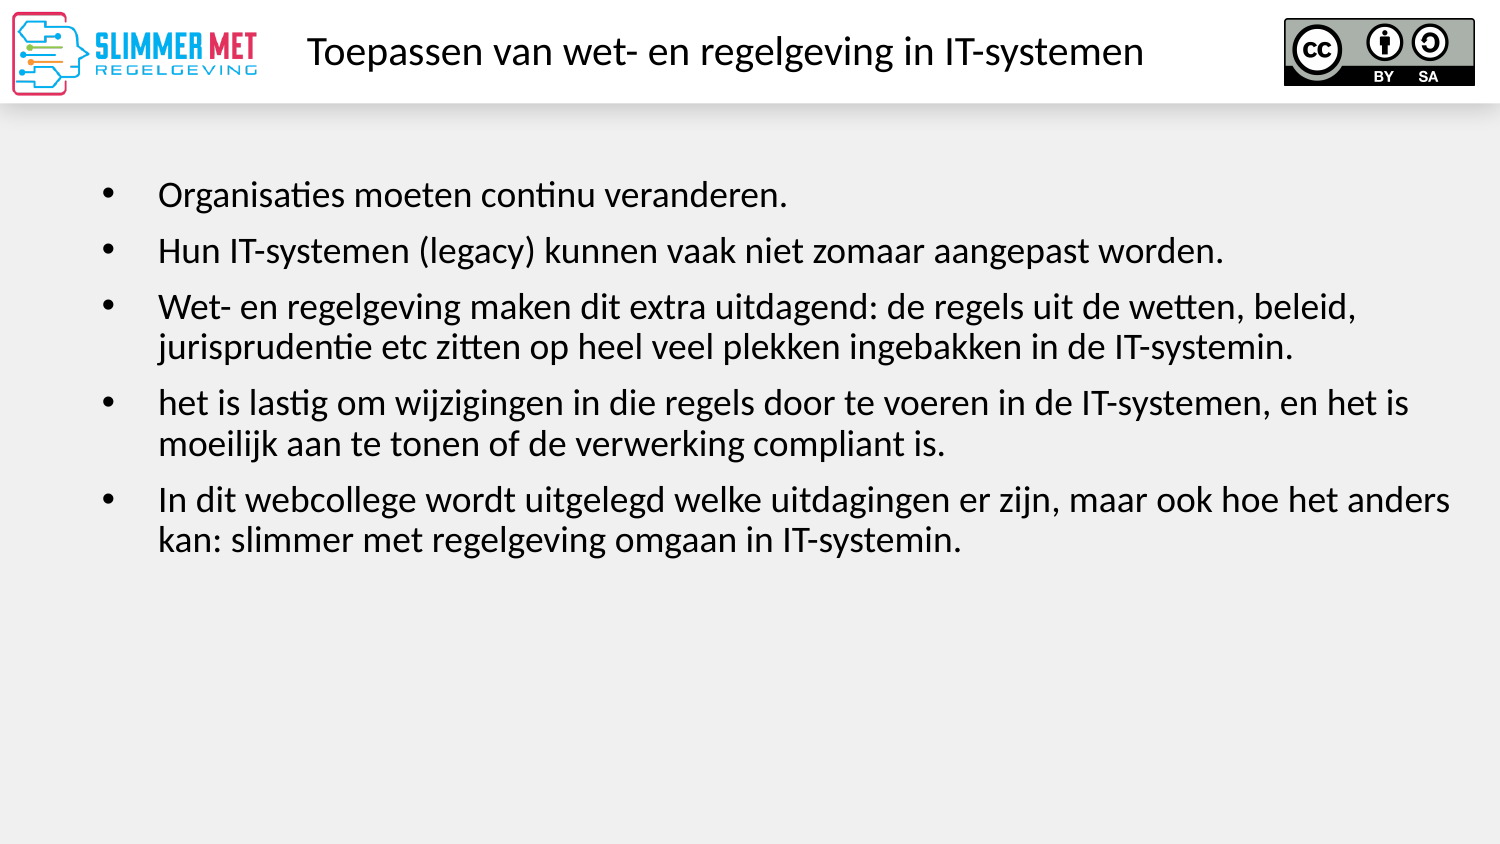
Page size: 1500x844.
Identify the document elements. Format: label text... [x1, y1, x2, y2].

picture [0, 0, 272, 108]
title Toepassen van wet- en regelgeving in IT-systemen [291, 0, 1500, 104]
list Organisaties moeten continu veranderen. Hun IT-systemen (legacy) kunnen vaak niet zomaar aangepast worden. Wet- en regelgeving maken dit extra uitdagend: de regels uit de wetten, beleid, jurisprudentie etc zitten op heel veel plekken ingebakken in de IT-systemin. het is lastig om wijzigingen in die regels door te voeren in de IT-systemen, en het is moeilijk aan te tonen of de verwerking compliant is. In dit webcollege wordt uitgelegd welke uitdagingen er zijn, maar ook hoe het anders kan: slimmer met regelgeving omgaan in IT-systemin. [68, 167, 1500, 760]
